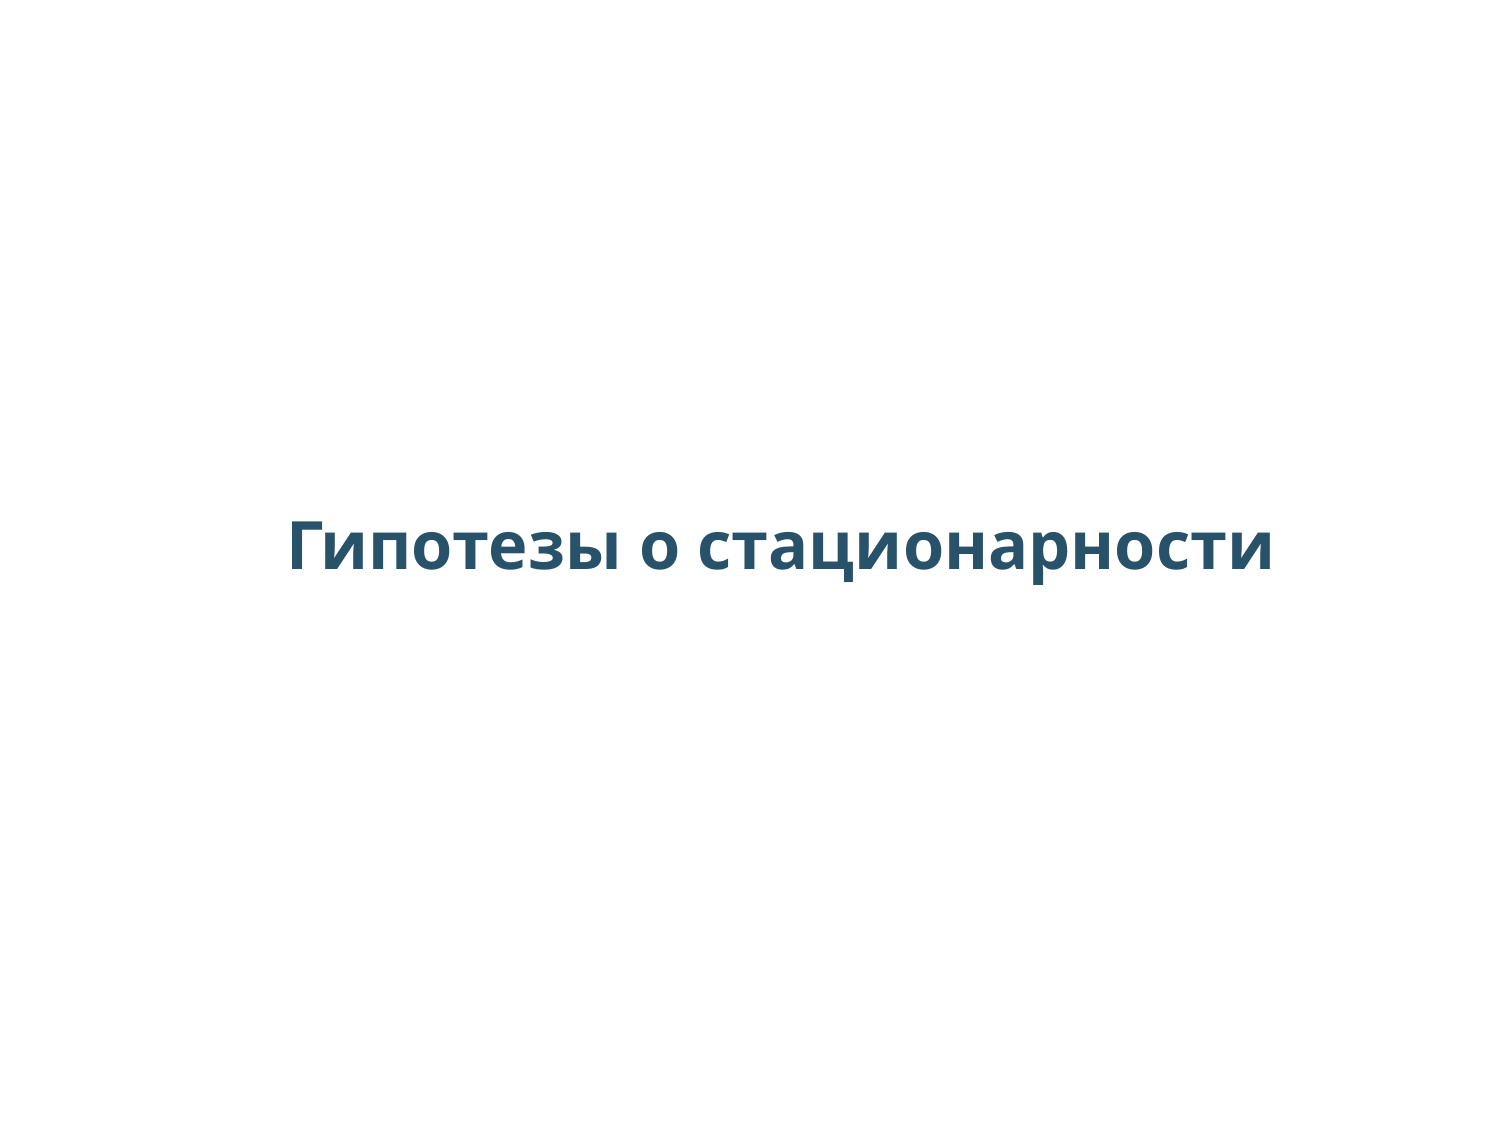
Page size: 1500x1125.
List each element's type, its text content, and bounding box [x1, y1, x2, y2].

text_box Гипотезы о стационарности [64, 30, 1483, 1047]
